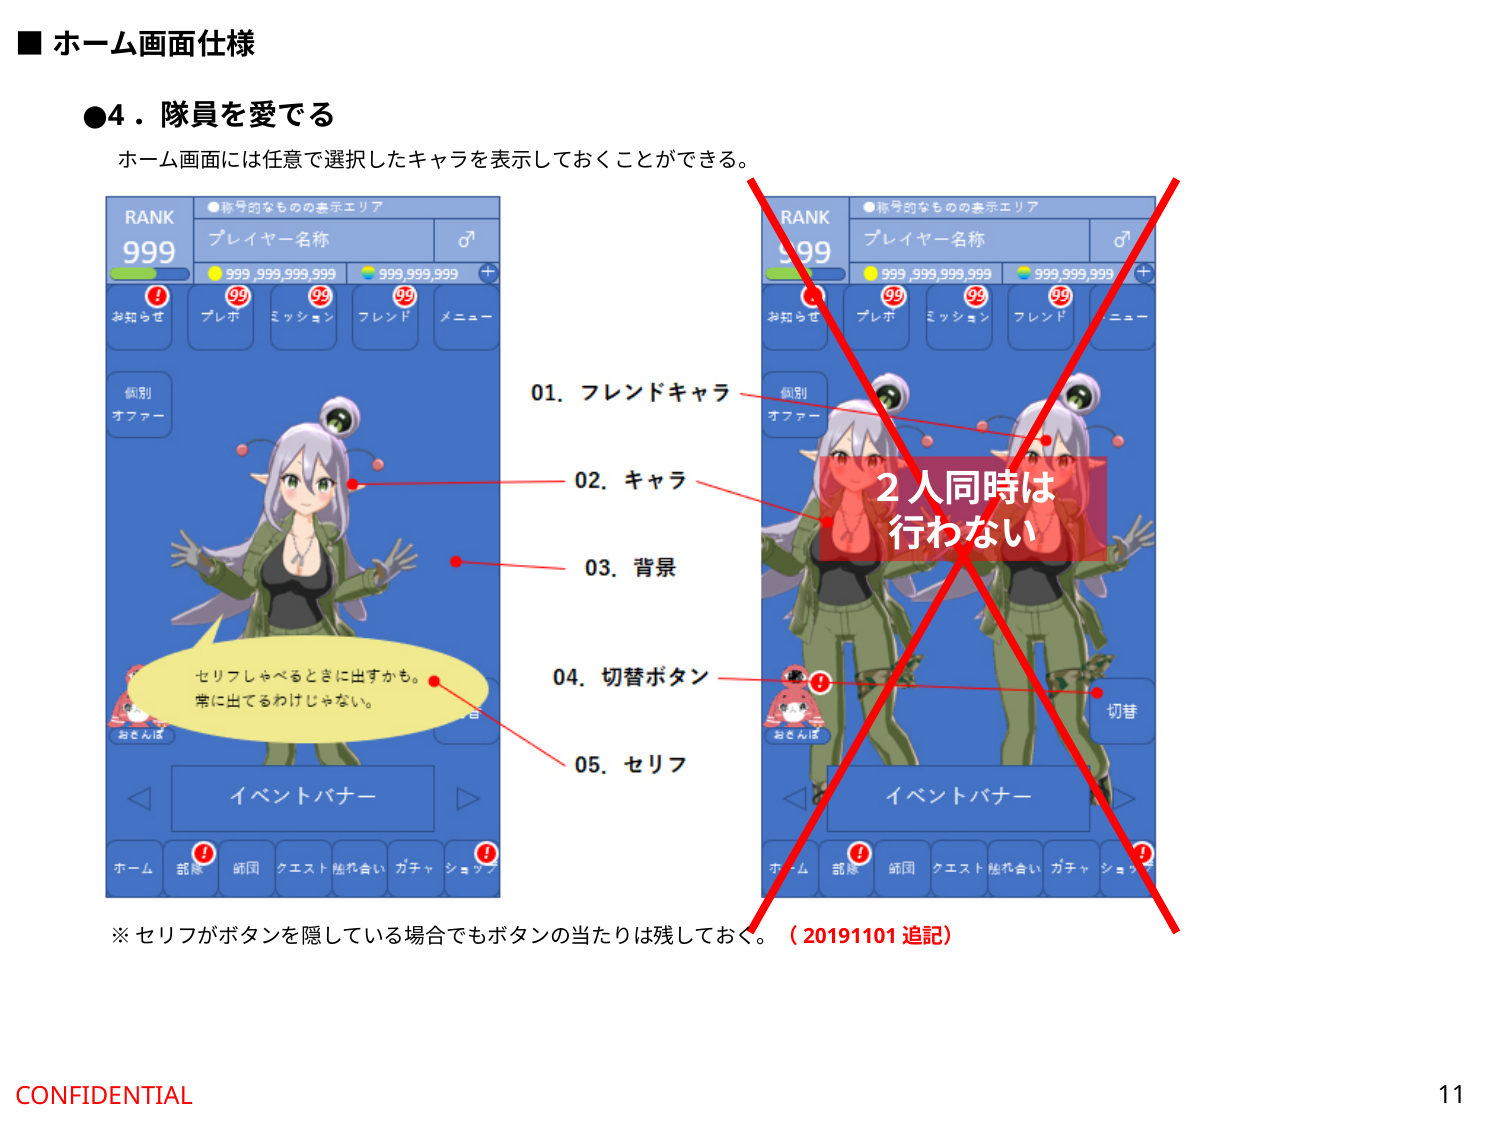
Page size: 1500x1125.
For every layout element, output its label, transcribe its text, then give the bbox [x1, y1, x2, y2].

text_box ※セリフがボタンを隠している場合でもボタンの当たりは残しておく。（20191101追記） [95, 915, 980, 956]
text_box ■ホーム画面仕様 [1, 17, 271, 68]
text_box ●4．隊員を愛でる [67, 88, 352, 139]
text_box ホーム画面には任意で選択したキャラを表示しておくことができる。 [102, 138, 774, 179]
picture [96, 189, 749, 904]
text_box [749, 179, 1177, 933]
slide_number 11 [1143, 1065, 1482, 1125]
footer CONFIDENTIAL [0, 1065, 507, 1125]
